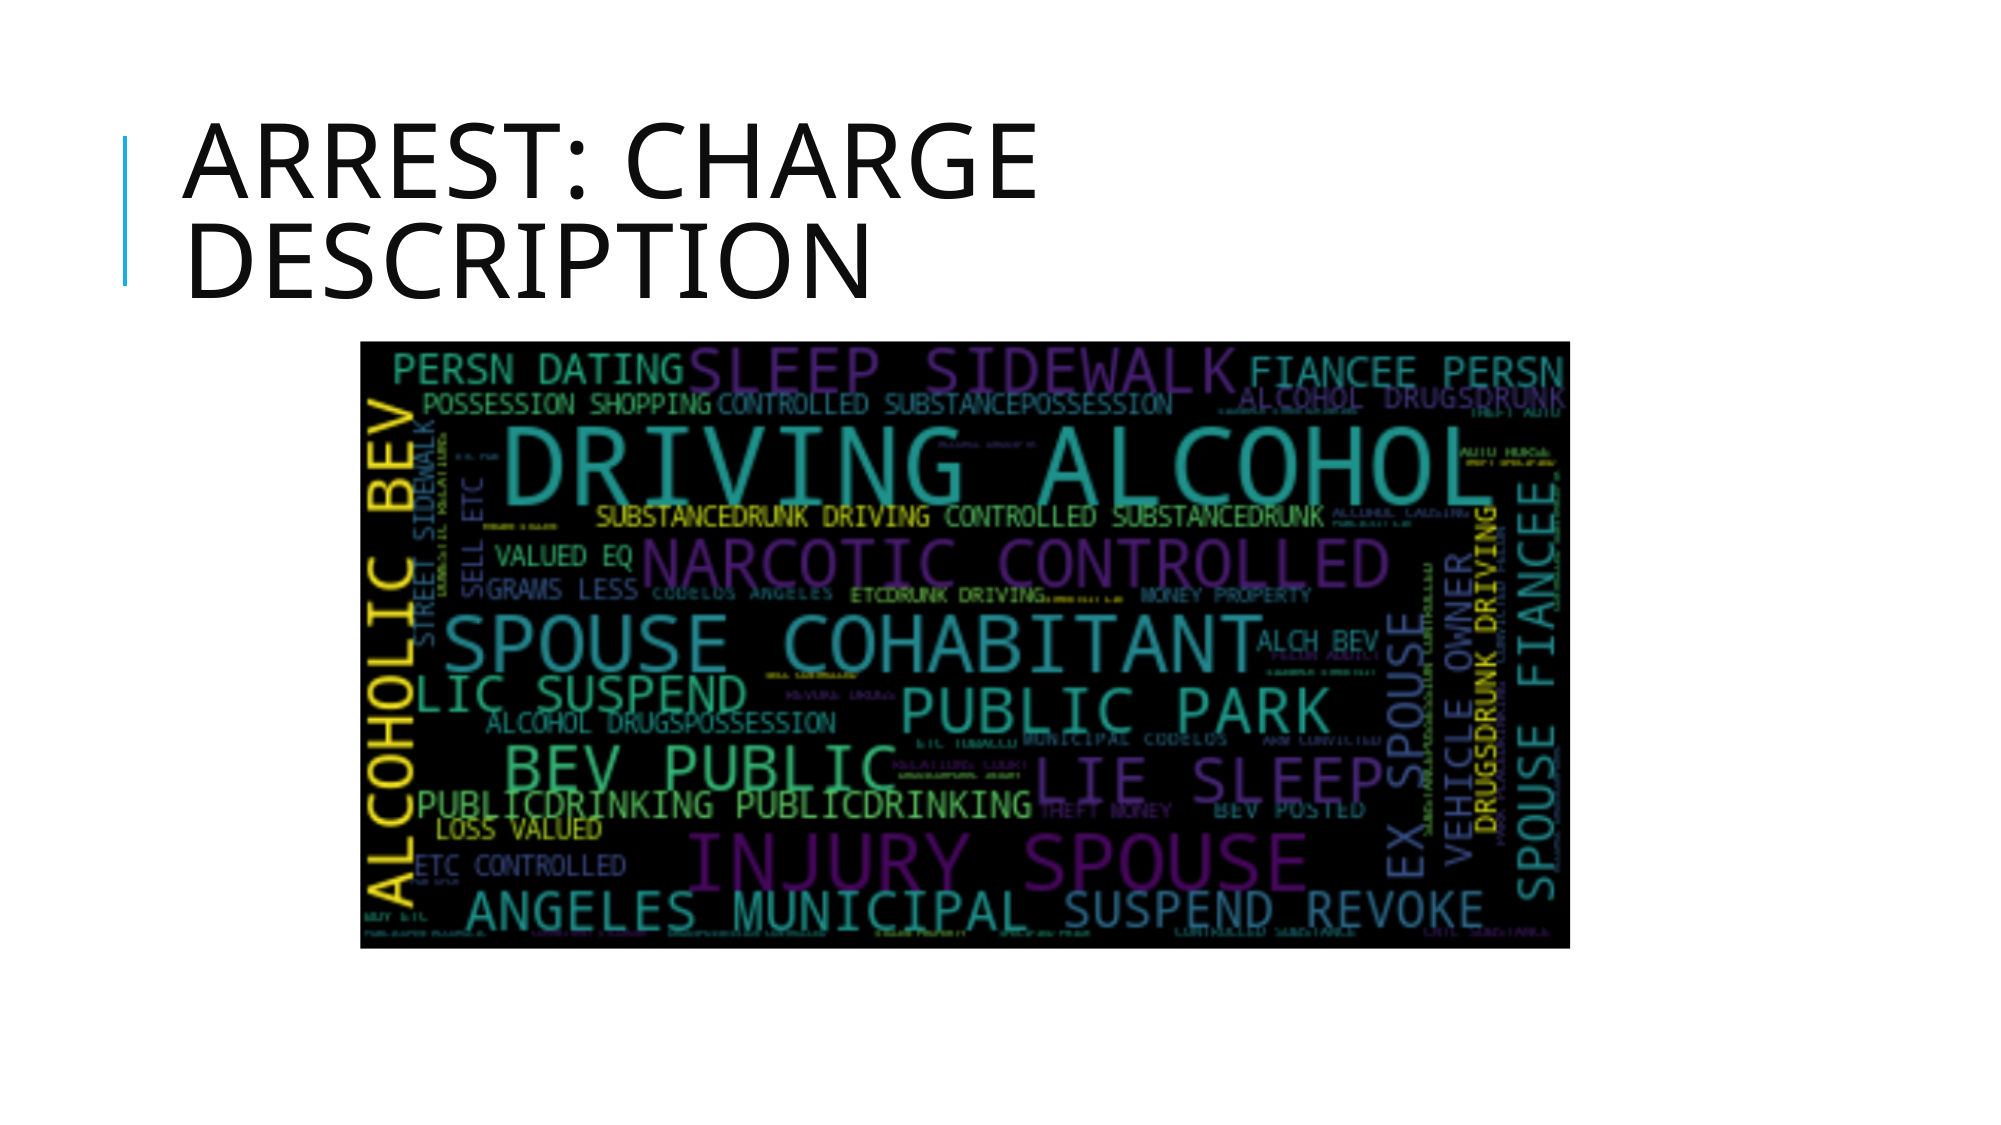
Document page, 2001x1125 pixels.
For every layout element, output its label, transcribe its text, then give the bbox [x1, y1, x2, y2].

title Arrest: Charge Description [168, 96, 1763, 342]
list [360, 341, 1571, 951]
